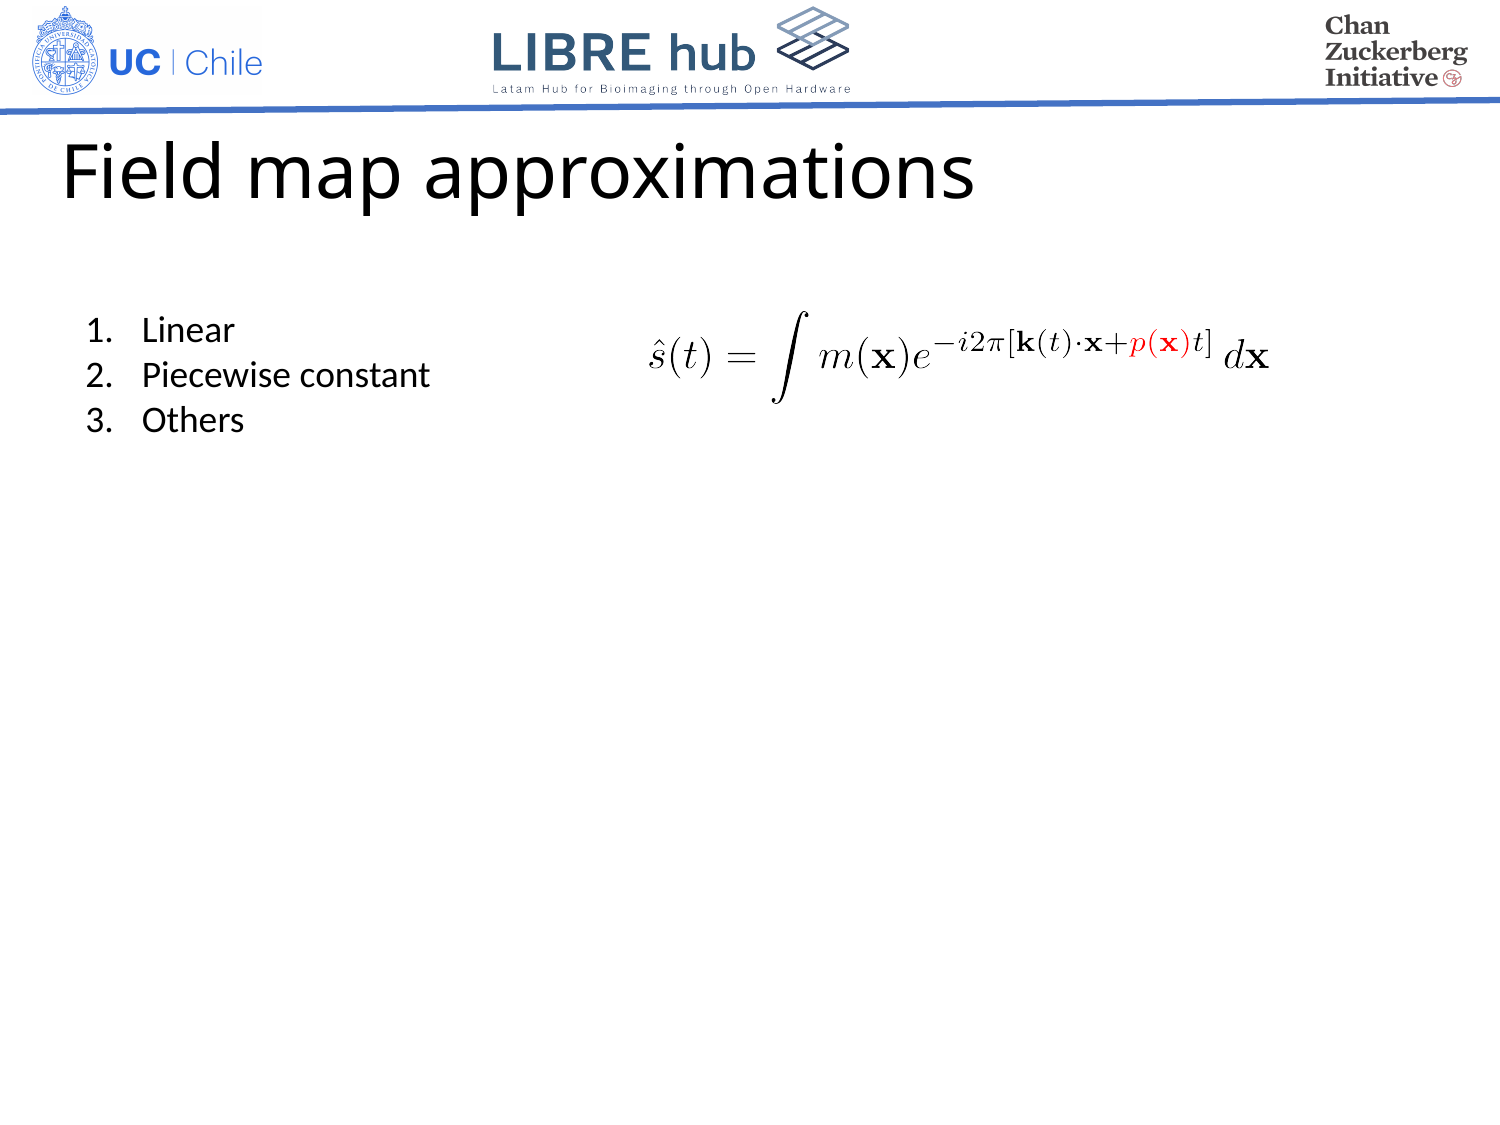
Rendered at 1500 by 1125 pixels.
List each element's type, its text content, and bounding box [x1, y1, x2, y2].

text_box Linear Piecewise constant Others [70, 297, 446, 447]
picture [649, 311, 1269, 405]
picture [493, 6, 850, 96]
title Field map approximations [45, 117, 1474, 231]
picture [1320, 6, 1475, 96]
picture [32, 6, 262, 95]
